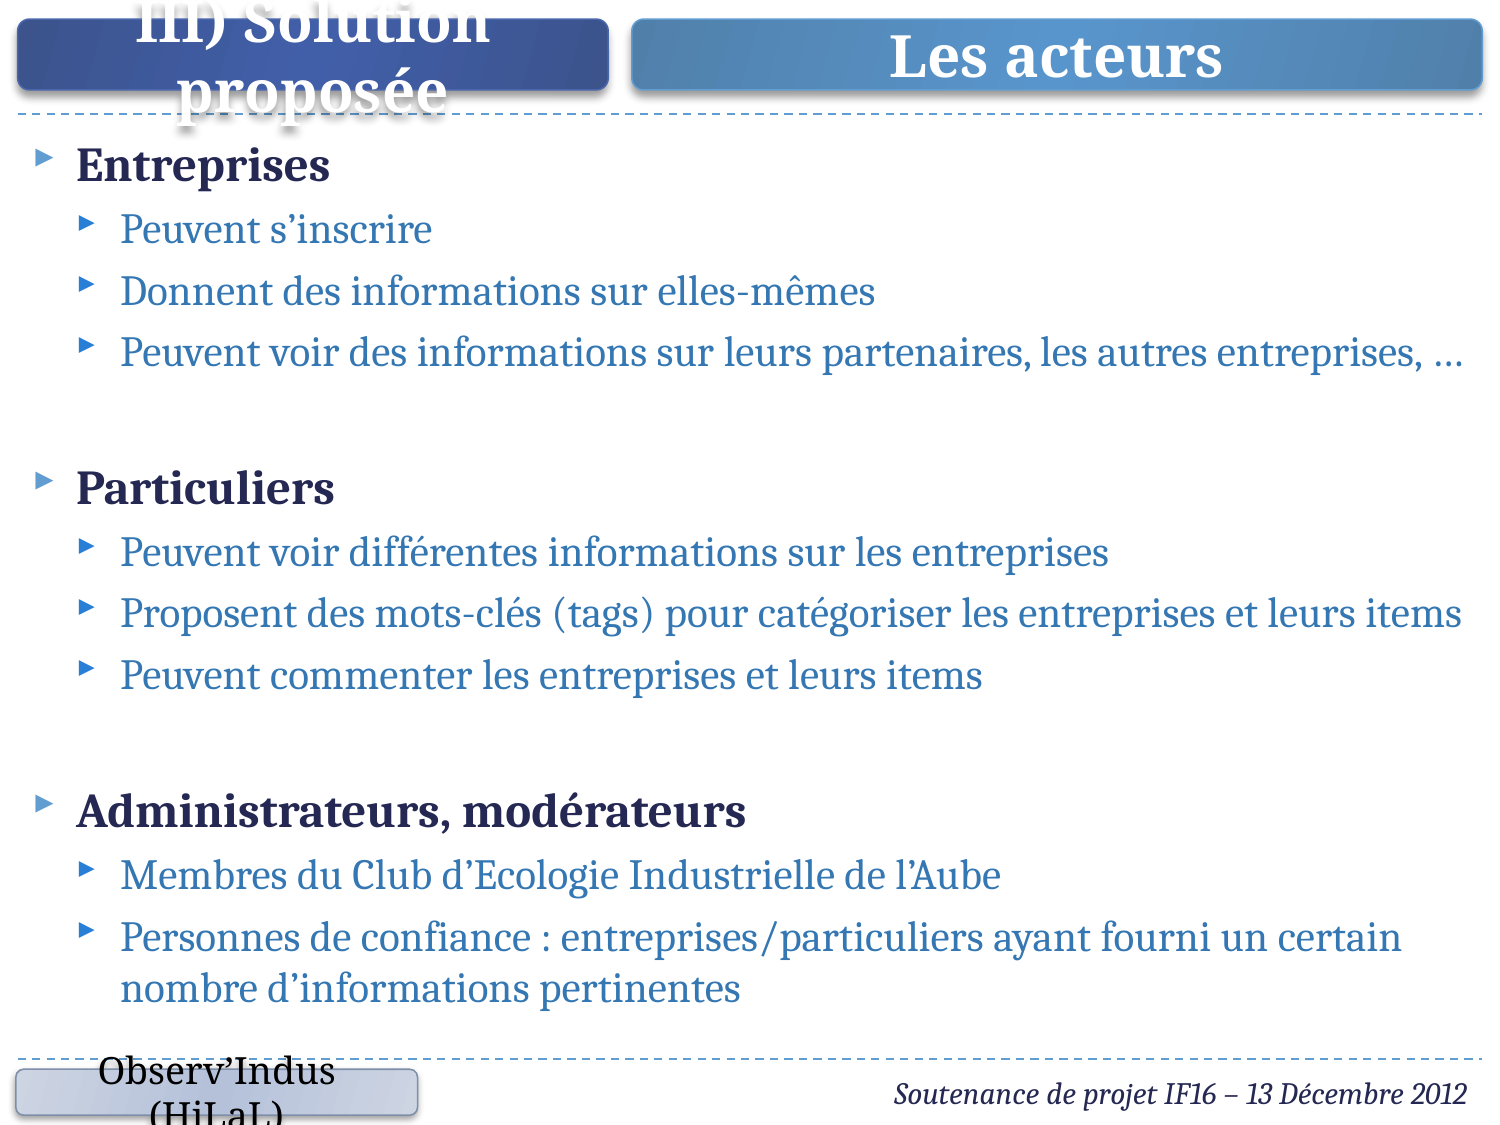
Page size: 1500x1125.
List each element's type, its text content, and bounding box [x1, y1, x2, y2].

text_box III) Solution proposée [16, 18, 610, 91]
text_box Les acteurs [631, 18, 1484, 91]
list Entreprises Peuvent s’inscrire Donnent des informations sur elles-mêmes Peuvent voir des informations sur leurs partenaires, les autres entreprises, … Particuliers Peuvent voir différentes informations sur les entreprises Proposent des mots-clés (tags) pour catégoriser les entreprises et leurs items Peuvent commenter les entreprises et leurs items Administrateurs, modérateurs Membres du Club d’Ecologie Industrielle de l’Aube Personnes de confiance : entreprises/particuliers ayant fourni un certain nombre d’informations pertinentes [17, 125, 1483, 1047]
text_box Observ’Indus (HiLaL) [15, 1069, 419, 1116]
text_box Soutenance de projet IF16 – 13 Décembre 2012 [419, 1065, 1483, 1119]
